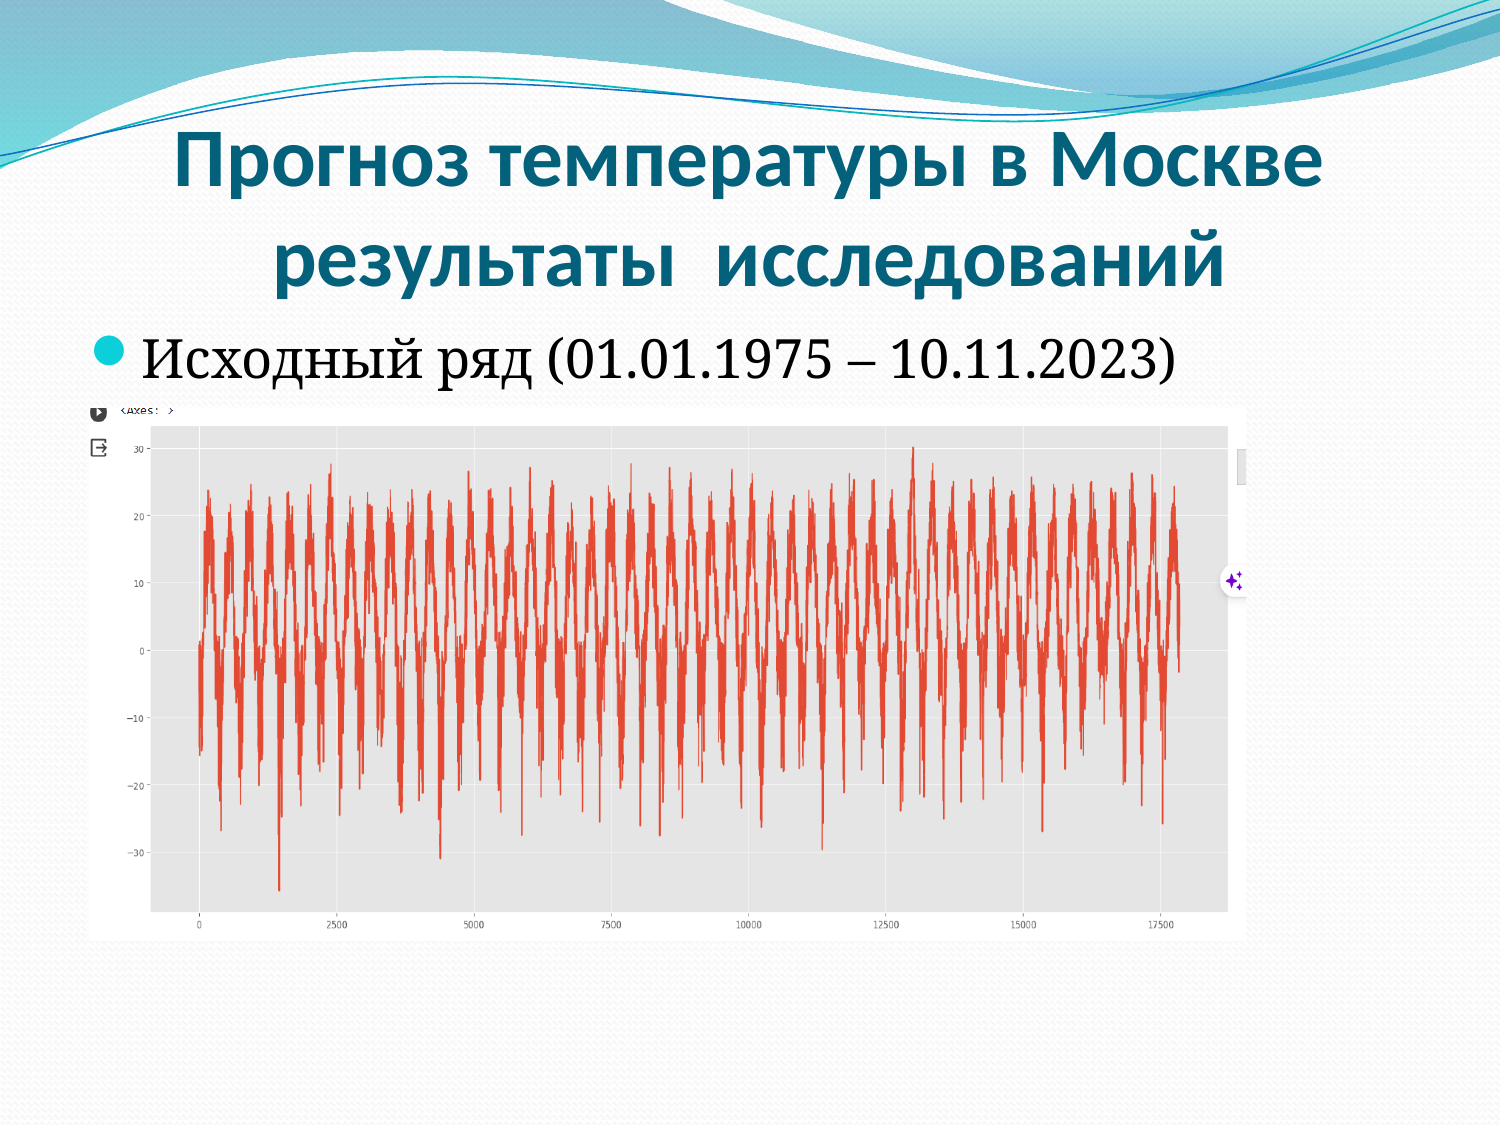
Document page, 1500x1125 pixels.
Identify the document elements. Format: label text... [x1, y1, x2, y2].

picture [88, 408, 1247, 941]
title Прогноз температуры в Москве результаты исследований [75, 115, 1425, 303]
list Исходный ряд (01.01.1975 – 10.11.2023) [75, 317, 1425, 1038]
